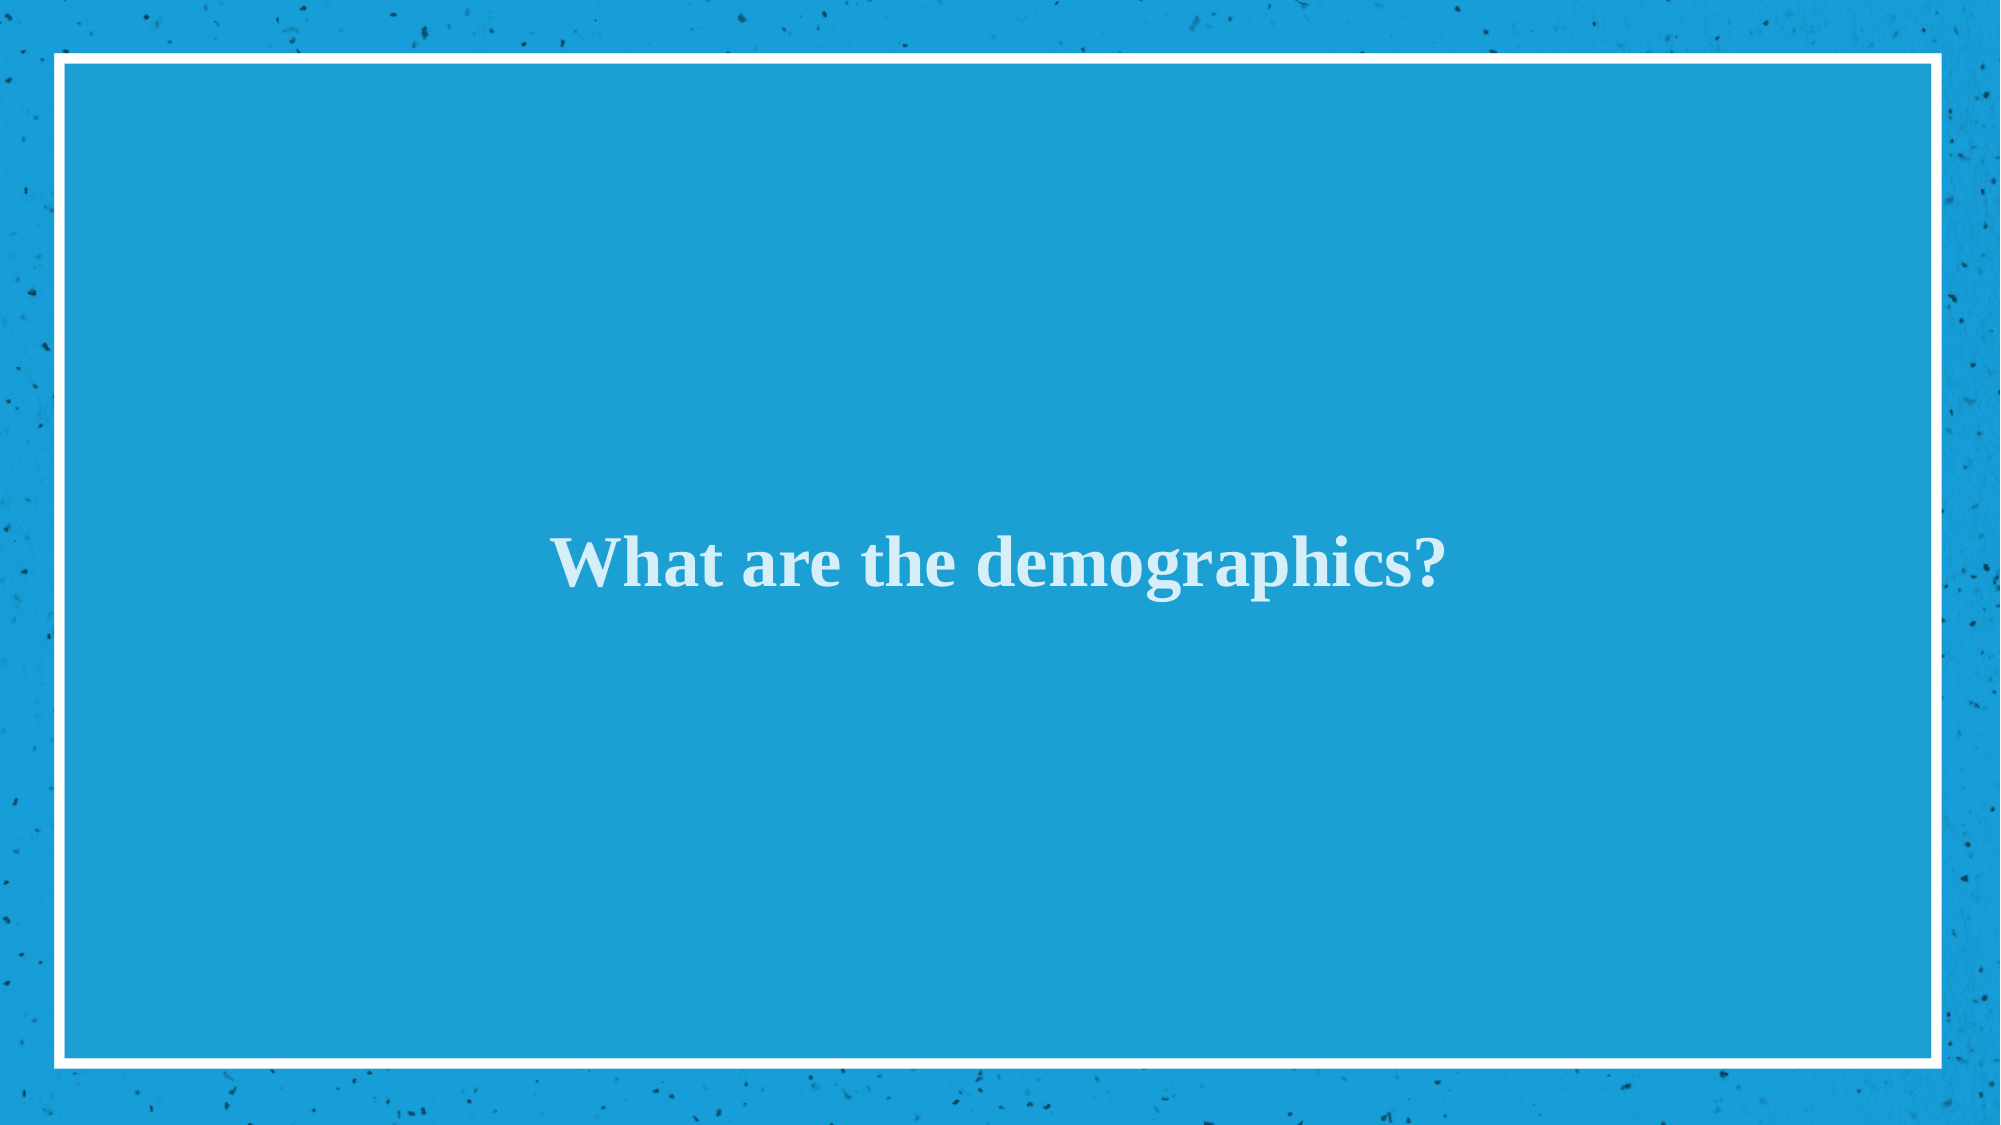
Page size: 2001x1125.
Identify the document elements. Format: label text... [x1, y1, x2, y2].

title What are the demographics? [100, 453, 1900, 672]
picture [0, 0, 2000, 1125]
